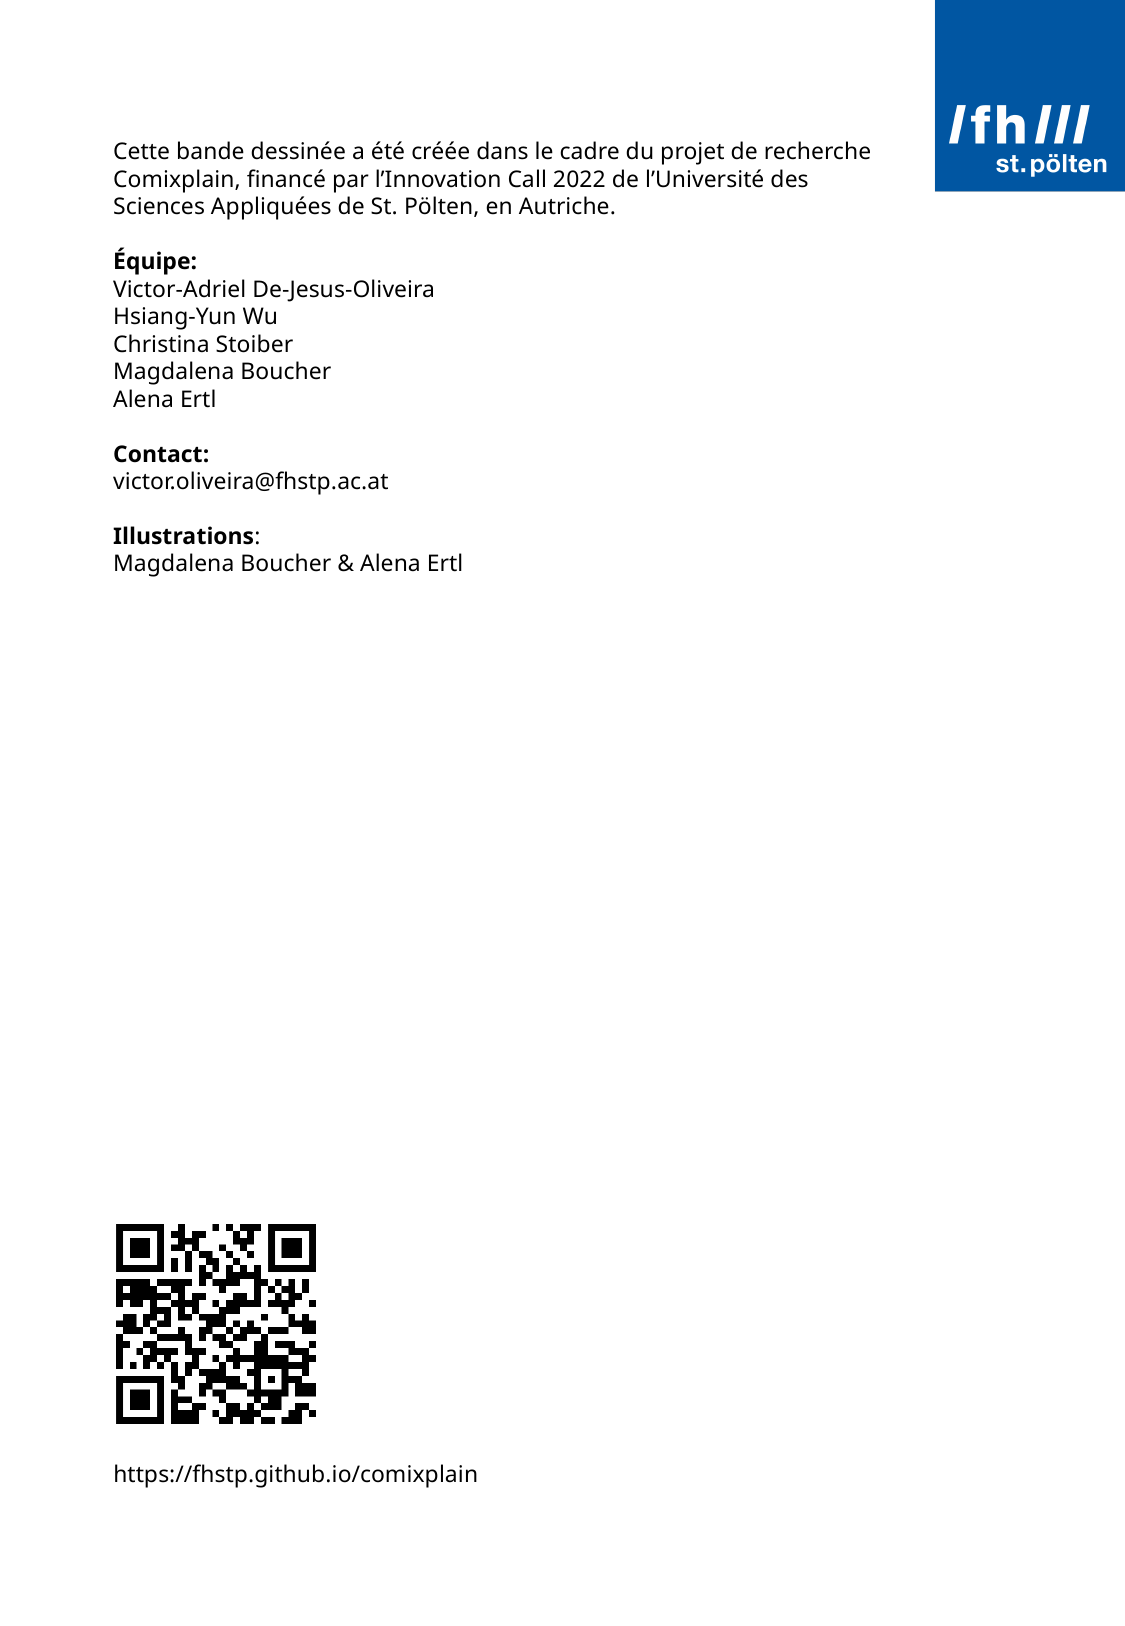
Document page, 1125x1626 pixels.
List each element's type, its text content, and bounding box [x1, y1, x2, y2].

picture [934, 0, 1125, 192]
picture [86, 1194, 345, 1453]
text_box Cette bande dessinée a été créée dans le cadre du projet de recherche Comixplain, financé par l’Innovation Call 2022 de l’Université des Sciences Appliquées de St. Pölten, en Autriche. Équipe: Victor-Adriel De-Jesus-Oliveira Hsiang-Yun Wu Christina Stoiber Magdalena Boucher Alena Ertl Contact: victor.oliveira@fhstp.ac.at Illustrations: Magdalena Boucher & Alena Ertl [98, 129, 896, 584]
title https://fhstp.github.io/comixplain [98, 1452, 896, 1625]
